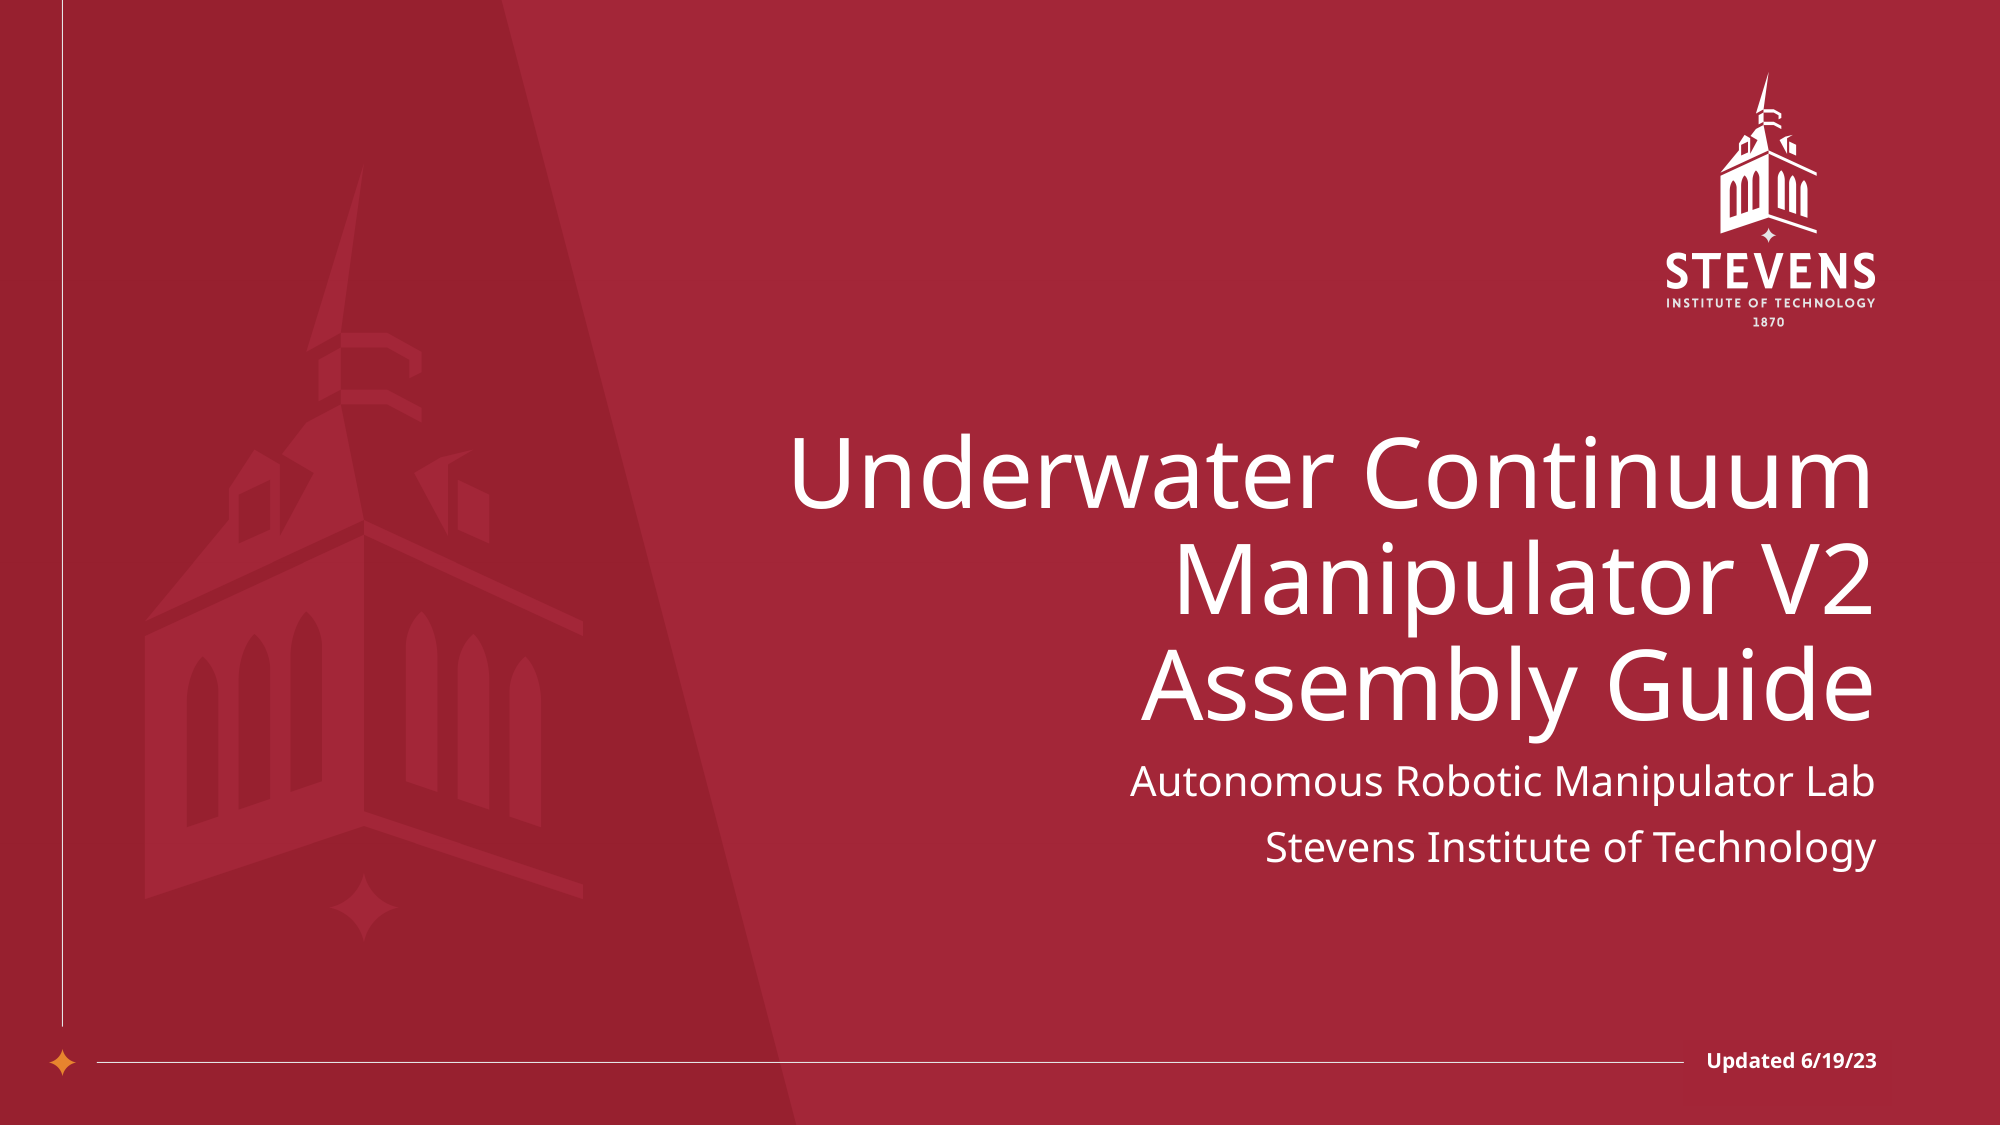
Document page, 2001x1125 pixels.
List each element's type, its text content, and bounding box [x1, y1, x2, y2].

subtitle Autonomous Robotic Manipulator Lab Stevens Institute of Technology [736, 753, 1892, 907]
picture [0, 0, 2000, 1125]
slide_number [1683, 1040, 1892, 1106]
title Underwater Continuum Manipulator V2 Assembly Guide [697, 410, 1892, 749]
